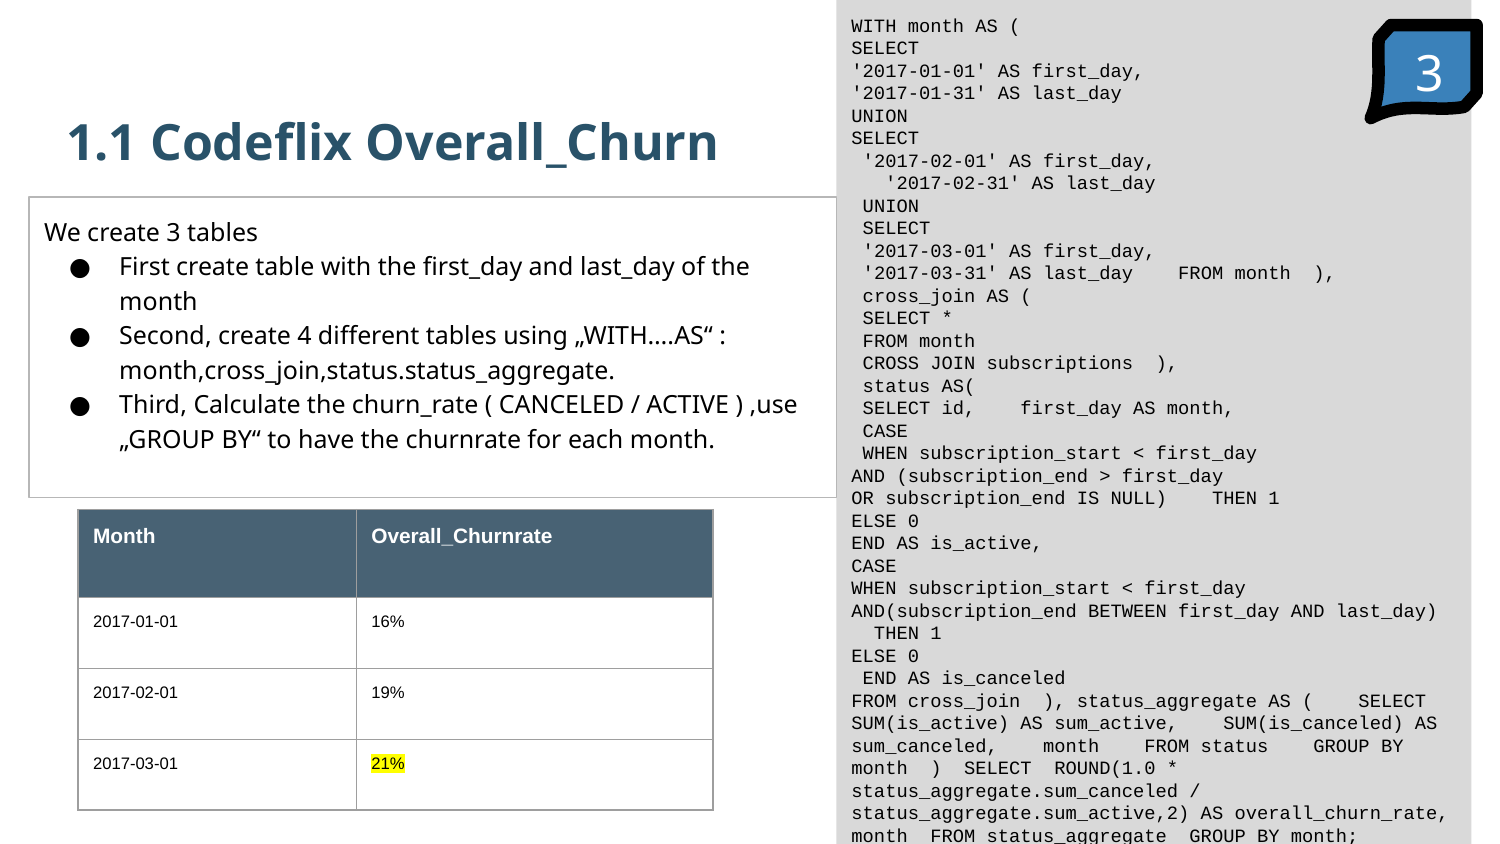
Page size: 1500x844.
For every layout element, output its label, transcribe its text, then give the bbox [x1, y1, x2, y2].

table_cell 2017-03-01 [79, 740, 356, 809]
table_cell 2017-02-01 [79, 669, 356, 739]
table_header Overall_Churnrate [357, 510, 712, 597]
table_cell 21% [357, 740, 712, 809]
text_box 3 [1400, 33, 1475, 109]
table_header Month [79, 510, 356, 597]
text_box [1368, 22, 1479, 120]
text_box WITH month AS ( SELECT '2017-01-01' AS first_day, '2017-01-31' AS last_day UNION SELECT '2017-02-01' AS first_day, '2017-02-31' AS last_day UNION SELECT '2017-03-01' AS first_day, '2017-03-31' AS last_day FROM month ), cross_join AS ( SELECT * FROM month CROSS JOIN subscriptions ), status AS( SELECT id, first_day AS month, CASE WHEN subscription_start < first_day AND (subscription_end > first_day OR subscription_end IS NULL) THEN 1 ELSE 0 END AS is_active, CASE WHEN subscription_start < first_day AND(subscription_end BETWEEN first_day AND last_day) THEN 1 ELSE 0 END AS is_canceled FROM cross_join ), status_aggregate AS ( SELECT SUM(is_active) AS sum_active, SUM(is_canceled) AS sum_canceled, month FROM status GROUP BY month ) SELECT ROUND(1.0 * status_aggregate.sum_canceled / status_aggregate.sum_active,2) AS overall_churn_rate, month FROM status_aggregate GROUP BY month; [836, 0, 1472, 844]
table_cell 2017-01-01 [79, 598, 356, 668]
text_box 1.1 Codeflix Overall_Churn [51, 48, 836, 186]
text_box We create 3 tables First create table with the first_day and last_day of the month Second, create 4 different tables using „WITH….AS“ : month,cross_join,status.status_aggregate. Third, Calculate the churn_rate ( CANCELED / ACTIVE ) ,use „GROUP BY“ to have the churnrate for each month. [29, 197, 837, 498]
table_cell 16% [357, 598, 712, 668]
table_cell 19% [357, 669, 712, 739]
